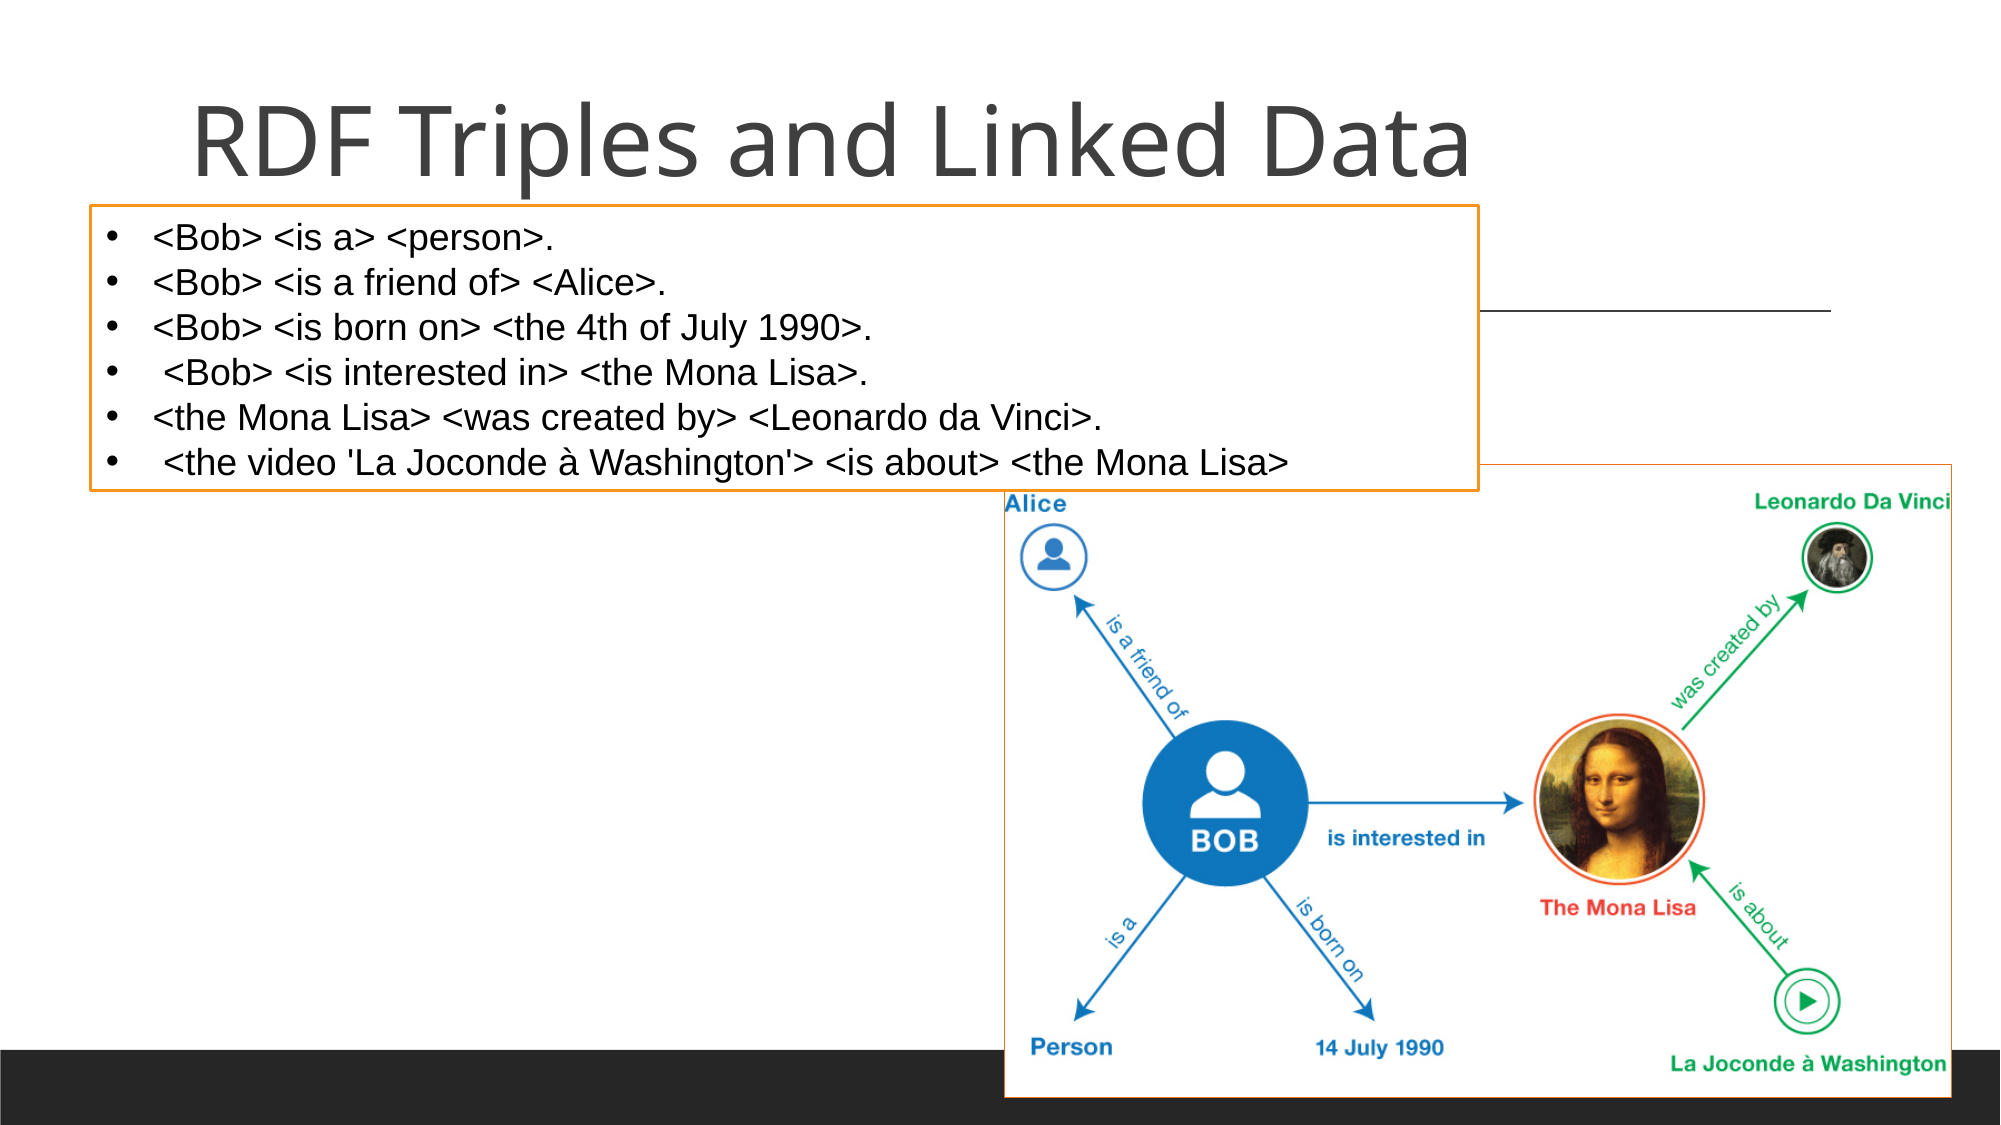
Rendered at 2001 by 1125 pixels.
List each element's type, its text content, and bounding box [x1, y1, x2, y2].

text_box <Bob> <is a> <person>. <Bob> <is a friend of> <Alice>. <Bob> <is born on> <the 4th of July 1990>. <Bob> <is interested in> <the Mona Lisa>. <the Mona Lisa> <was created by> <Leonardo da Vinci>. <the video 'La Joconde à Washington'> <is about> <the Mona Lisa> [90, 205, 1479, 491]
picture [1005, 464, 1952, 1098]
title RDF Triples and Linked Data [174, 50, 1825, 206]
